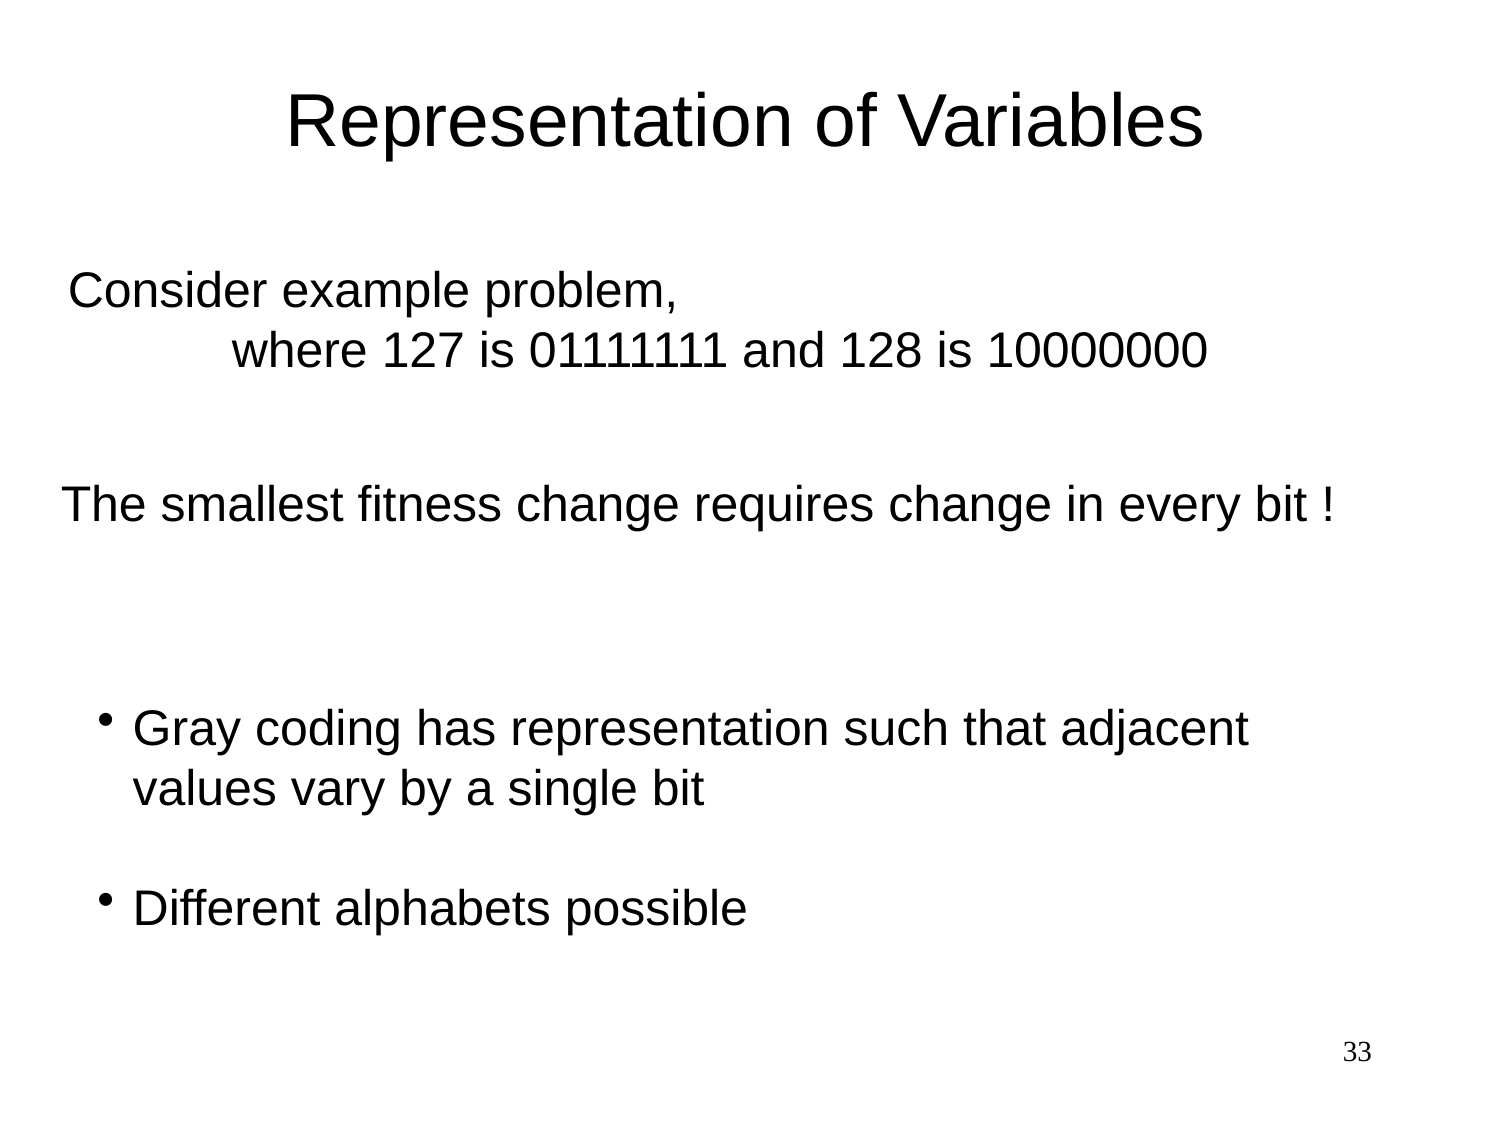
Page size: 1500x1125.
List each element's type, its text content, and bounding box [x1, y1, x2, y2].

text_box Consider example problem, where 127 is 01111111 and 128 is 10000000 [53, 250, 1225, 386]
title Representation of Variables [119, 19, 1395, 207]
text_box The smallest fitness change requires change in every bit ! [46, 463, 1384, 599]
slide_number 33 [1074, 1024, 1388, 1101]
text_box Gray coding has representation such that adjacent values vary by a single bit Different alphabets possible [82, 688, 1420, 943]
